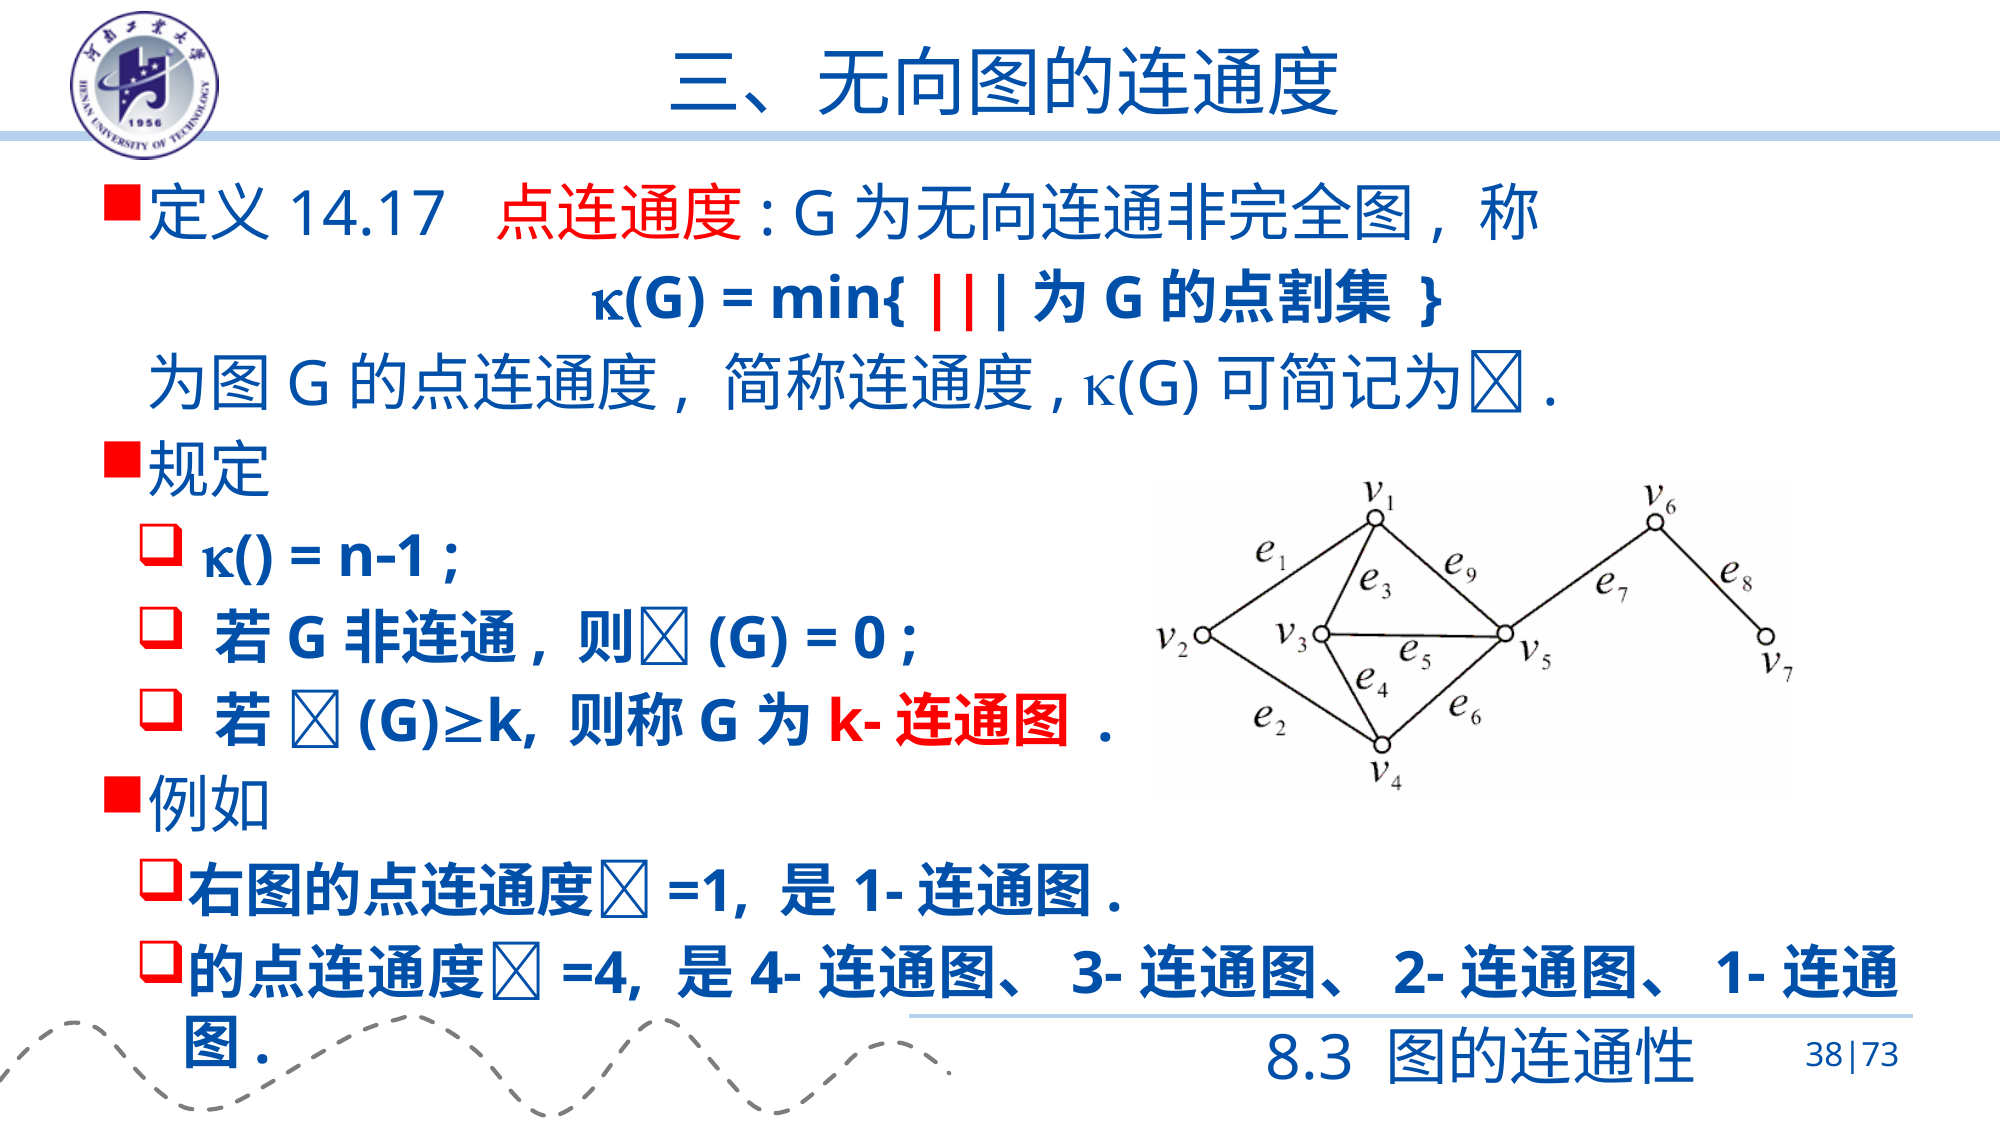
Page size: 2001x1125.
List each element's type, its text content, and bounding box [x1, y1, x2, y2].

title 三、无向图的连通度 [236, 36, 1772, 134]
picture [1155, 481, 1793, 798]
picture [70, 11, 219, 160]
slide_number 38|73 [1756, 1025, 1915, 1086]
list 8.3 图的连通性 [948, 1009, 1713, 1101]
